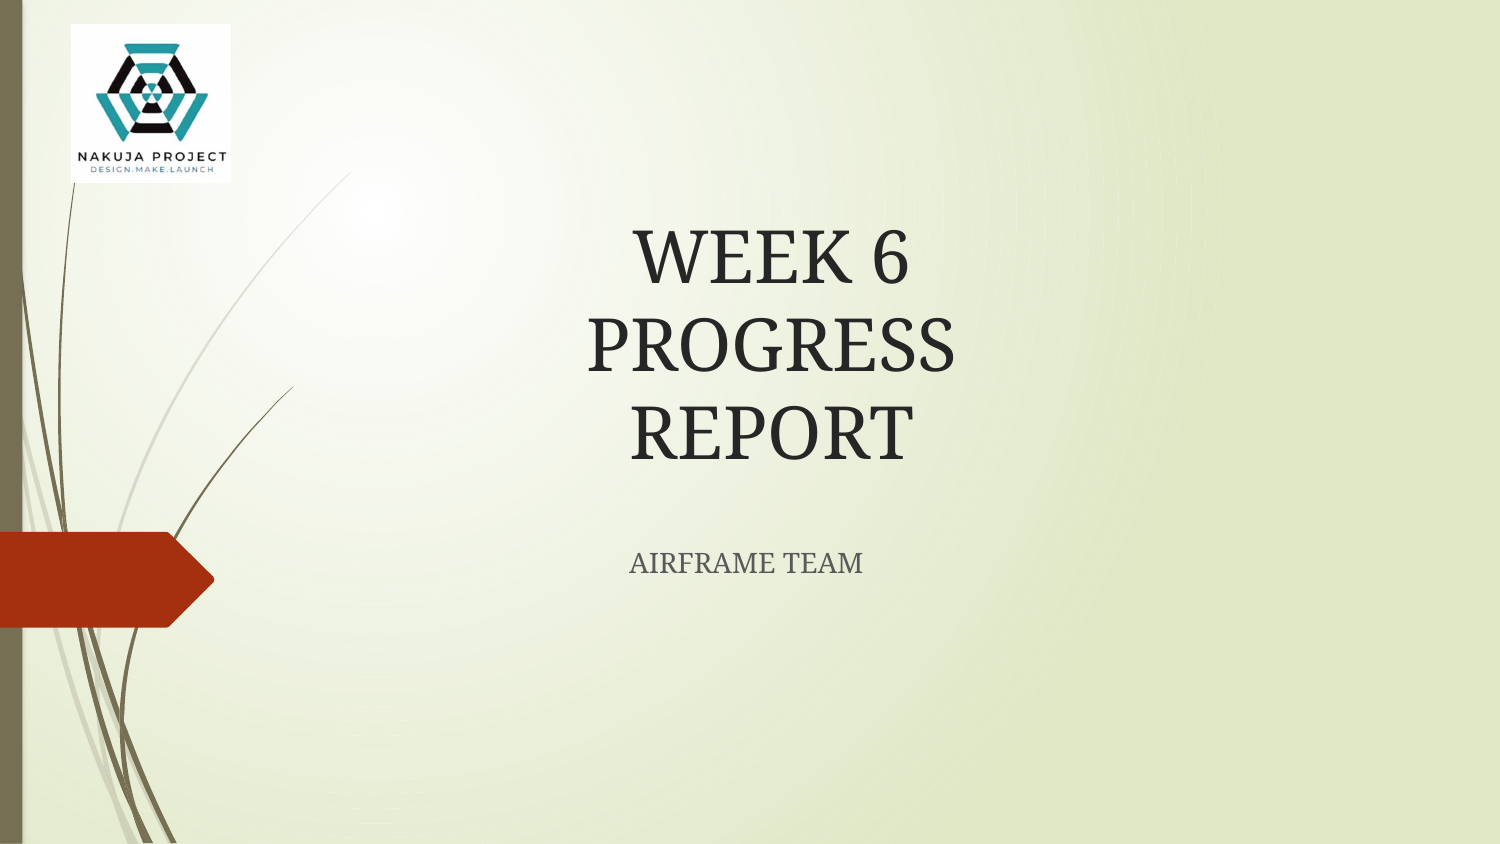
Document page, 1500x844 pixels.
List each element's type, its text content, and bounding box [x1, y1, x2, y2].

subtitle AIRFRAME TEAM [499, 530, 1001, 646]
title WEEK 6 PROGRESS REPORT [499, 193, 1045, 490]
picture [70, 24, 231, 183]
